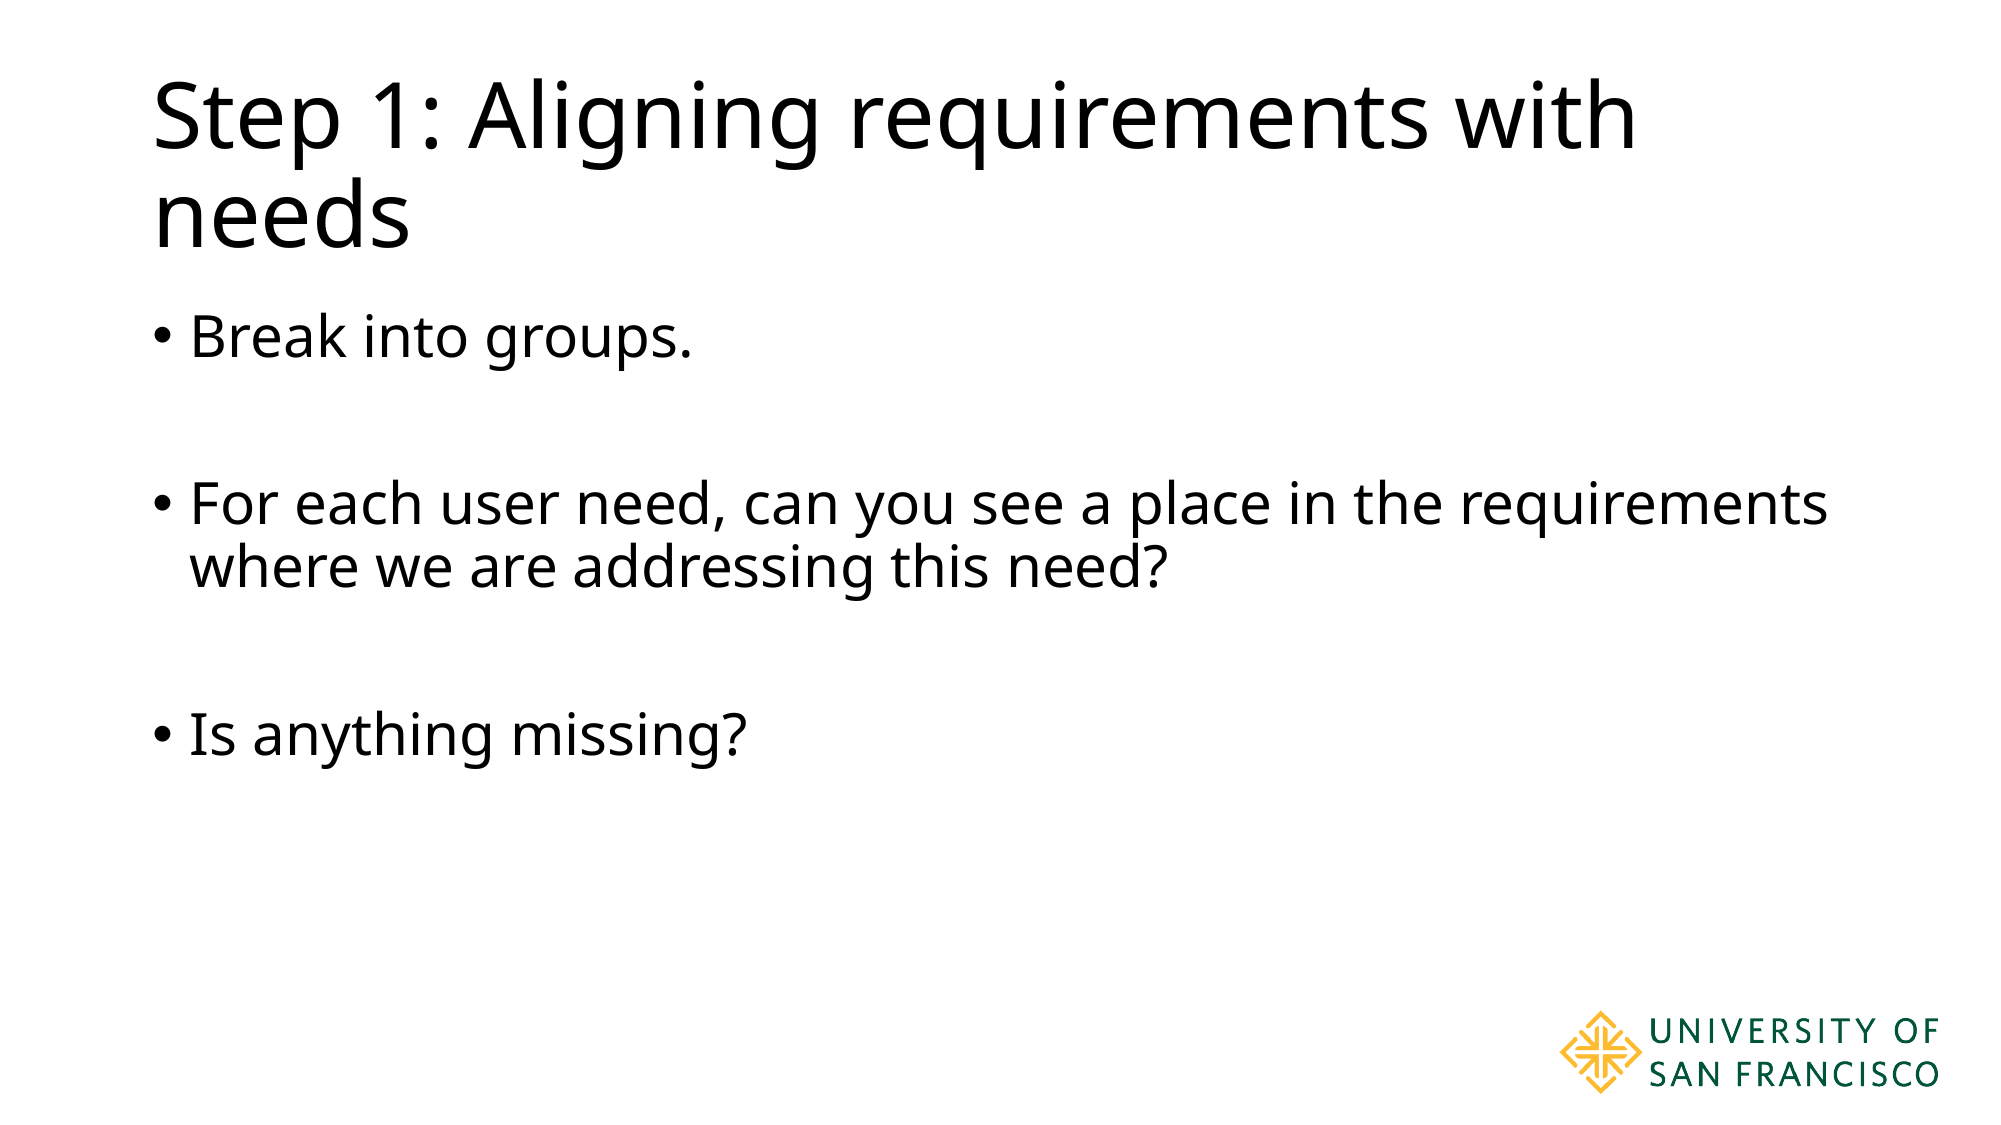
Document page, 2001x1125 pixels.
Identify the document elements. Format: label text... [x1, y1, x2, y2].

title Step 1: Aligning requirements with needs [137, 59, 1863, 278]
list Break into groups. For each user need, can you see a place in the requirements where we are addressing this need? Is anything missing? [137, 299, 1863, 1014]
picture [1559, 1010, 1938, 1094]
